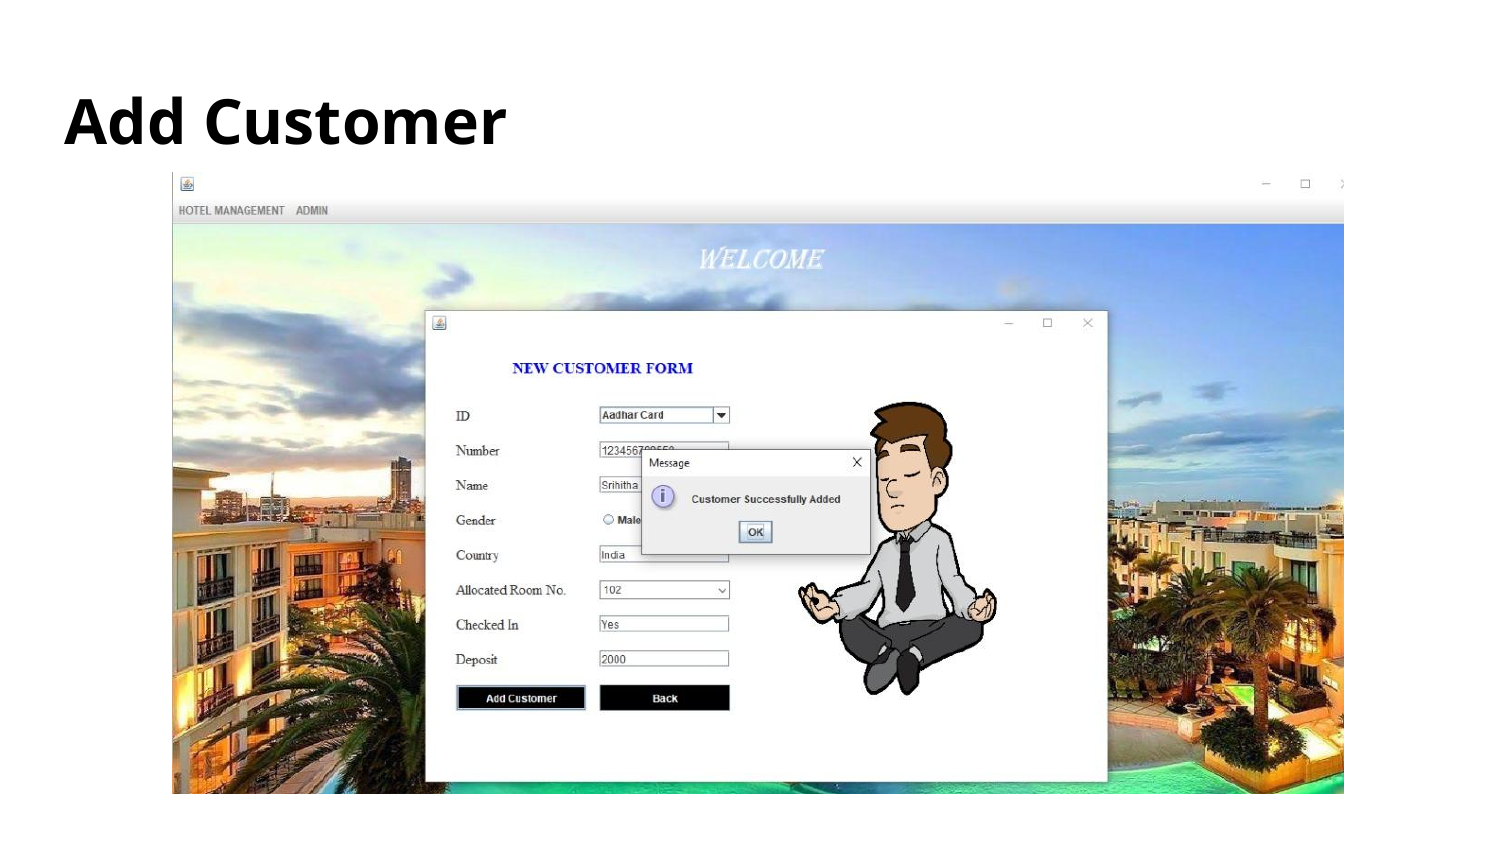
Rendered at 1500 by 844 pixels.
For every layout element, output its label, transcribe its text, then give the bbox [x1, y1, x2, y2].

title Add Customer [49, 67, 1448, 173]
picture [171, 172, 1344, 794]
